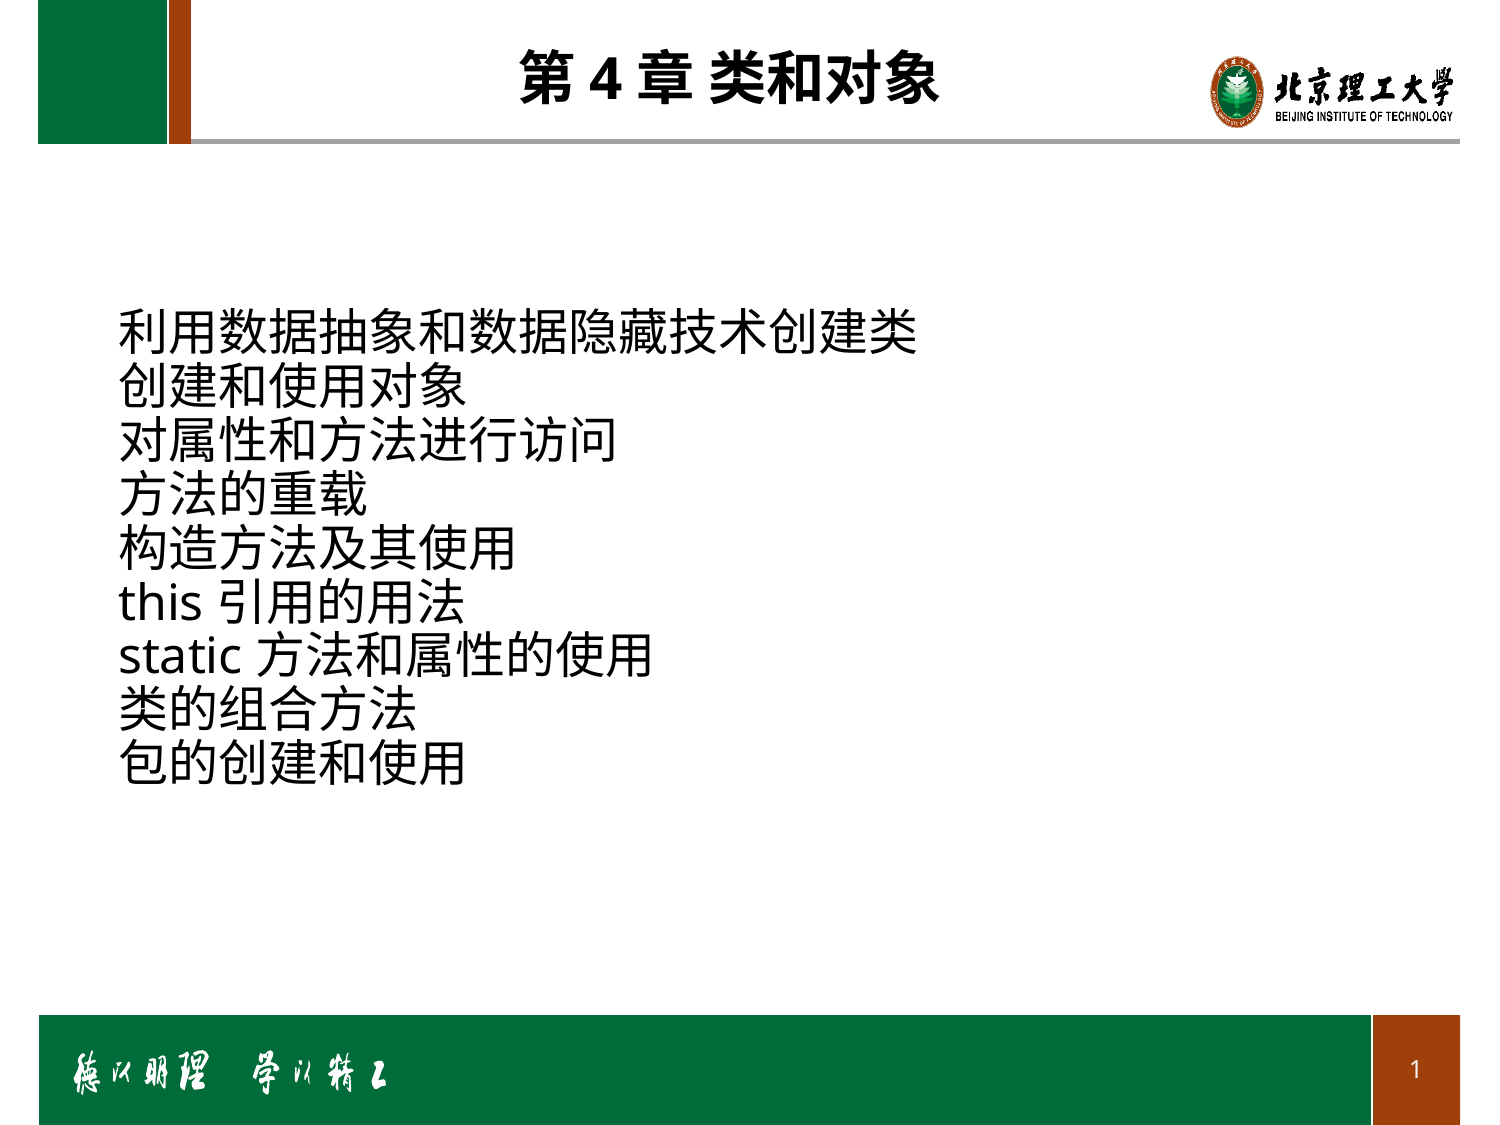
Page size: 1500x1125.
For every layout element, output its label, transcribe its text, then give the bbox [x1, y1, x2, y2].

list 利用数据抽象和数据隐藏技术创建类 创建和使用对象 对属性和方法进行访问 方法的重载 构造方法及其使用 this引用的用法 static方法和属性的使用 类的组合方法 包的创建和使用 [103, 299, 1397, 1014]
text_box 第4章 类和对象 [197, 26, 1262, 136]
picture [1262, 56, 1453, 128]
